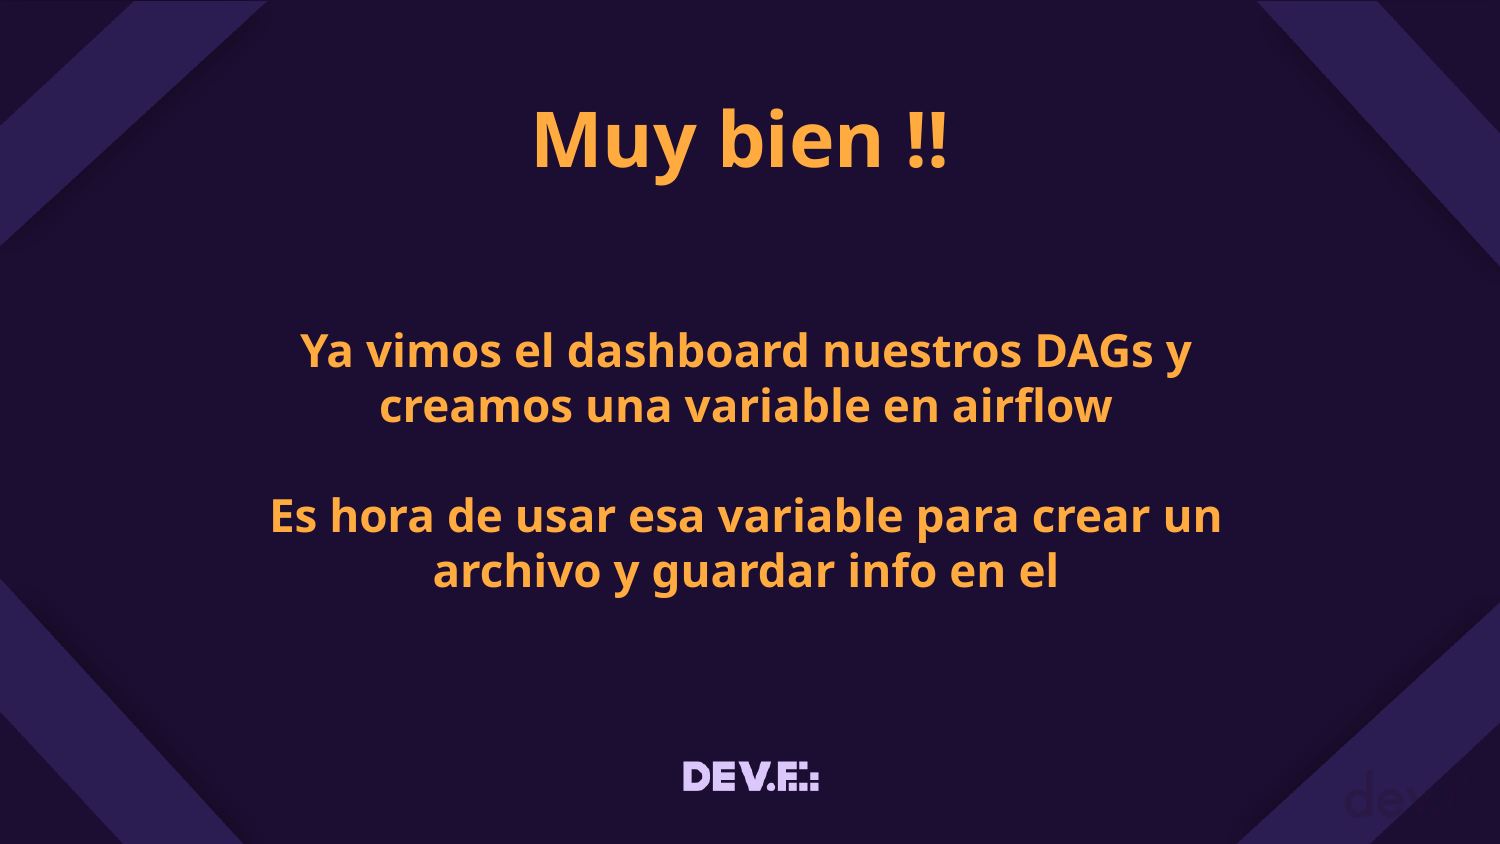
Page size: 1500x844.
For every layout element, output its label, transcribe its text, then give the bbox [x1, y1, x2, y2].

subtitle Ya vimos el dashboard nuestros DAGs y creamos una variable en airflow Es hora de usar esa variable para crear un archivo y guardar info en el [201, 306, 1291, 665]
picture [0, 0, 1500, 844]
title Muy bien !! [311, 75, 1189, 195]
